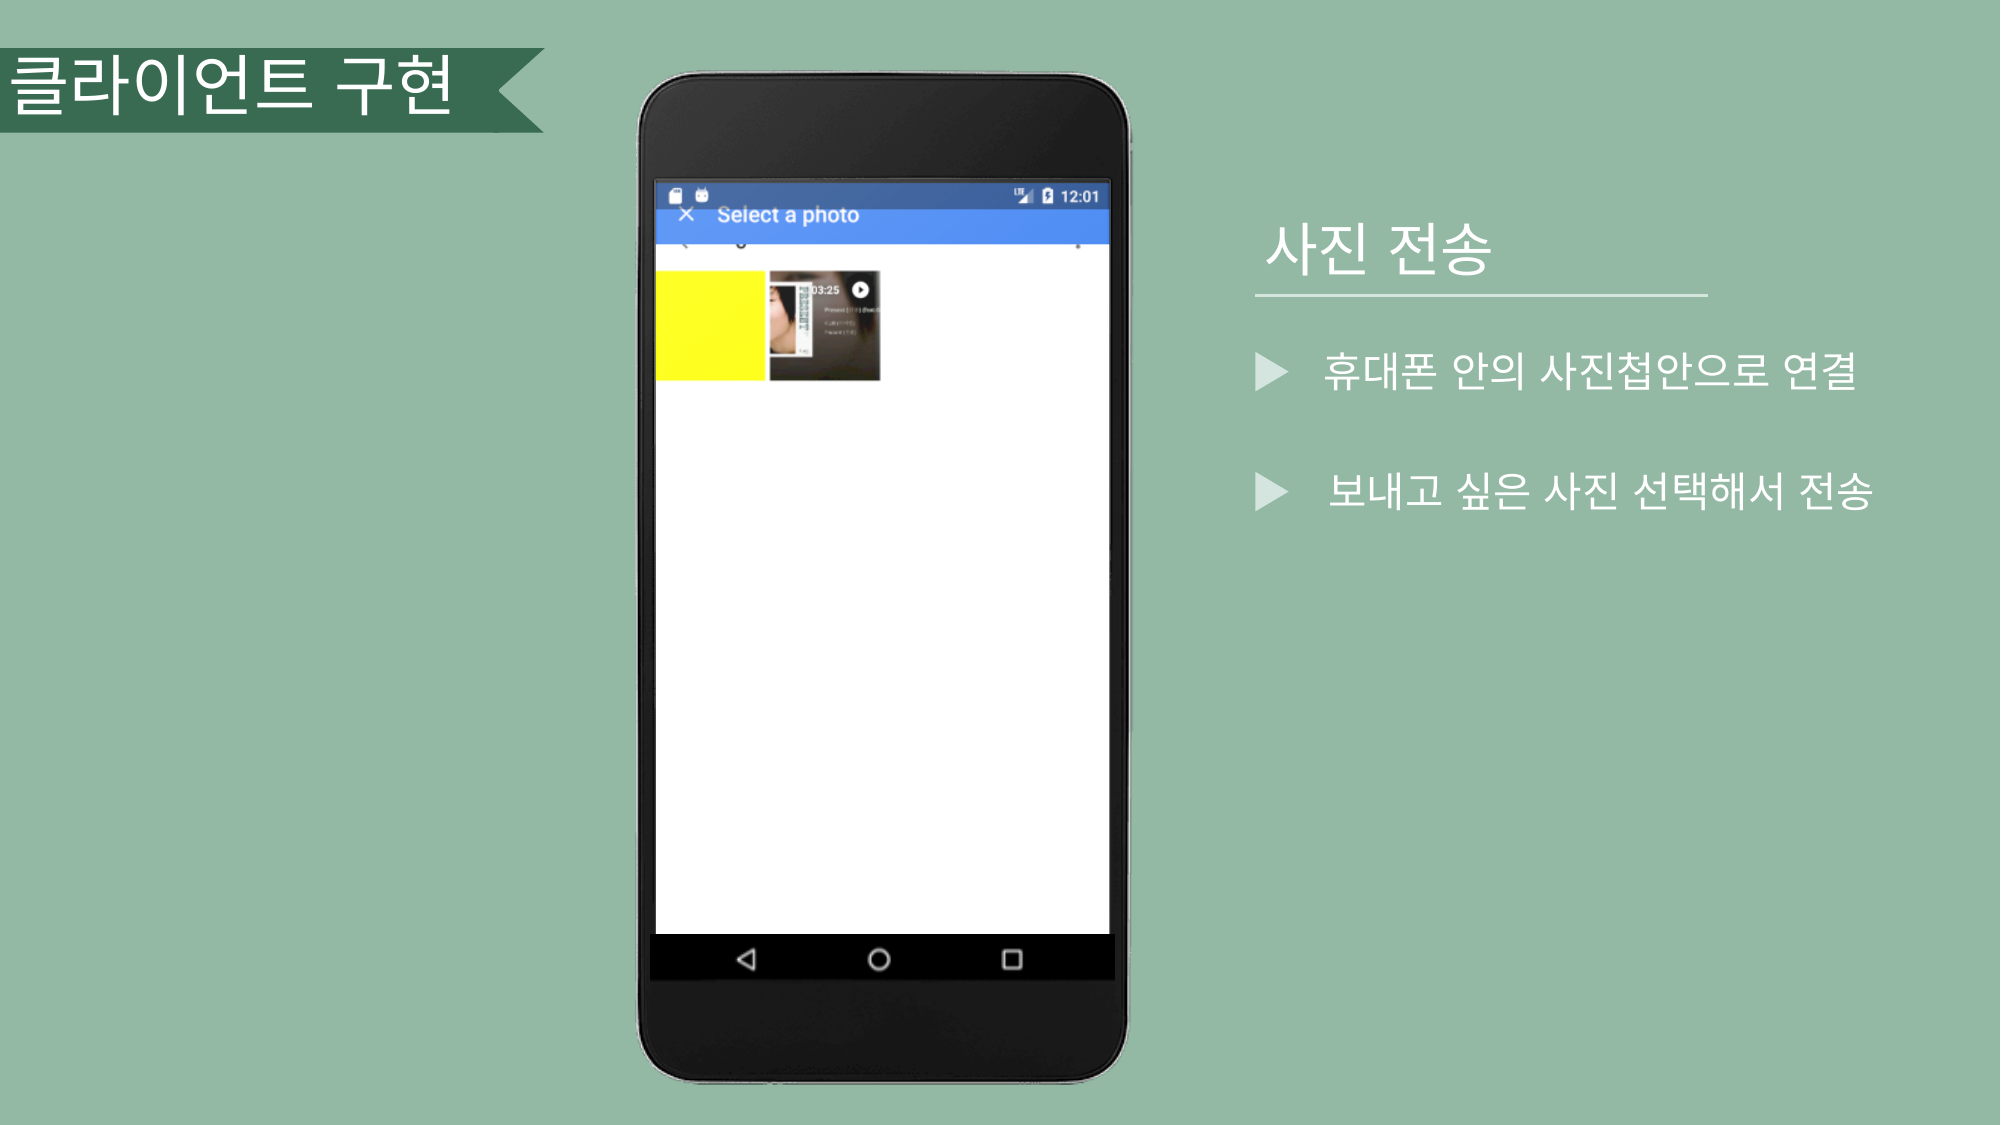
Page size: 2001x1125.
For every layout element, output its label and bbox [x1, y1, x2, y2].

text_box [635, 70, 1908, 1085]
picture [650, 934, 1115, 1005]
text_box [0, 36, 545, 133]
